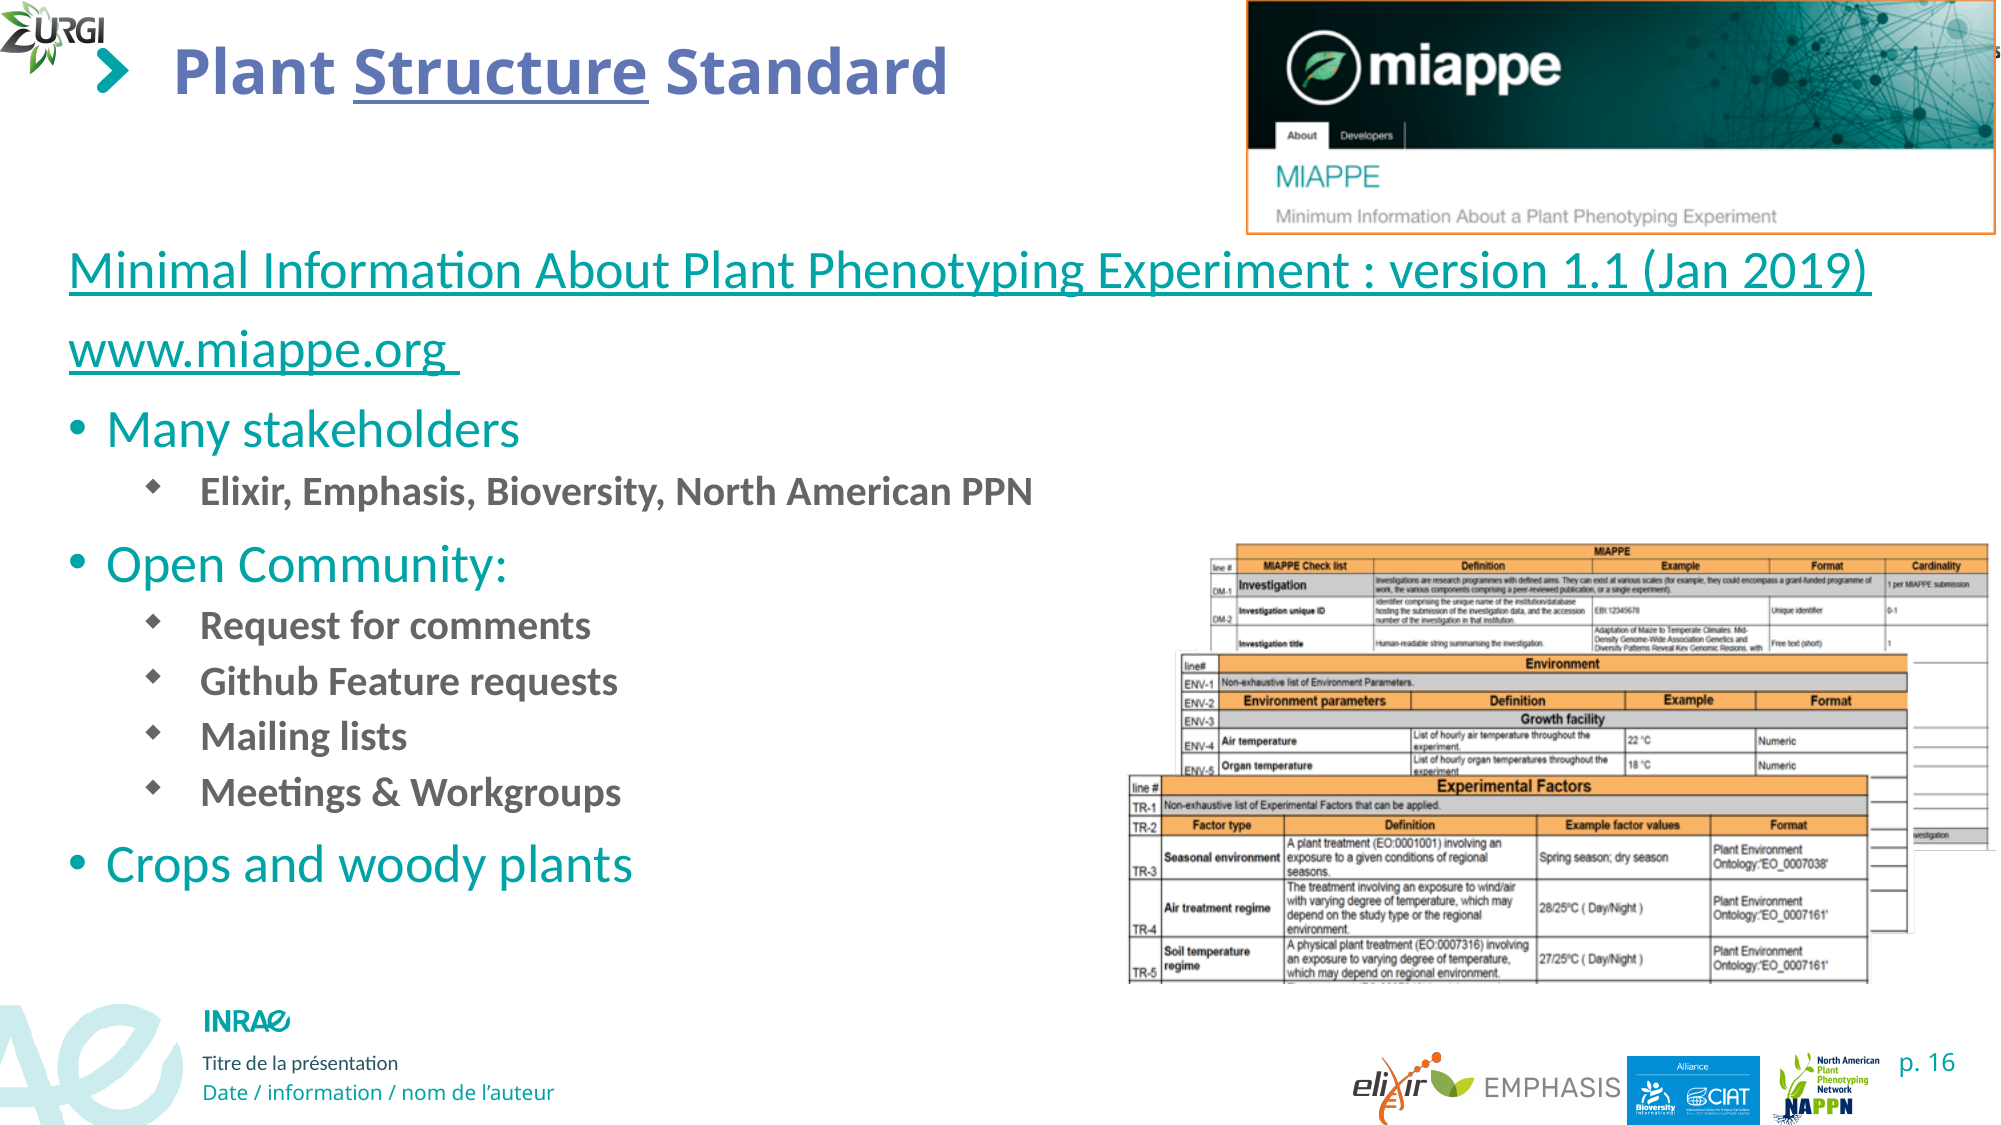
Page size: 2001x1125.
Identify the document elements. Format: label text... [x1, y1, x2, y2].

picture [1651, 1089, 1662, 1095]
picture [0, 1, 130, 93]
picture [1648, 1097, 1658, 1103]
list Minimal Information About Plant Phenotyping Experiment : version 1.1 (Jan 2019) www.miappe.org Many stakeholders Elixir, Emphasis, Bioversity, North American PPN Open Community: Request for comments Github Feature requests Mailing lists Meetings & Workgroups Crops and woody plants [54, 234, 1960, 1055]
picture [1637, 1105, 1660, 1110]
picture [1740, 1089, 1749, 1104]
picture [1125, 529, 1996, 984]
title Plant Structure Standard [97, 0, 1239, 149]
picture [1643, 1082, 1651, 1092]
picture [1353, 1055, 1623, 1125]
picture [1770, 1055, 1881, 1125]
picture [1728, 1091, 1738, 1104]
picture [1246, 0, 2001, 235]
picture [0, 996, 329, 1125]
